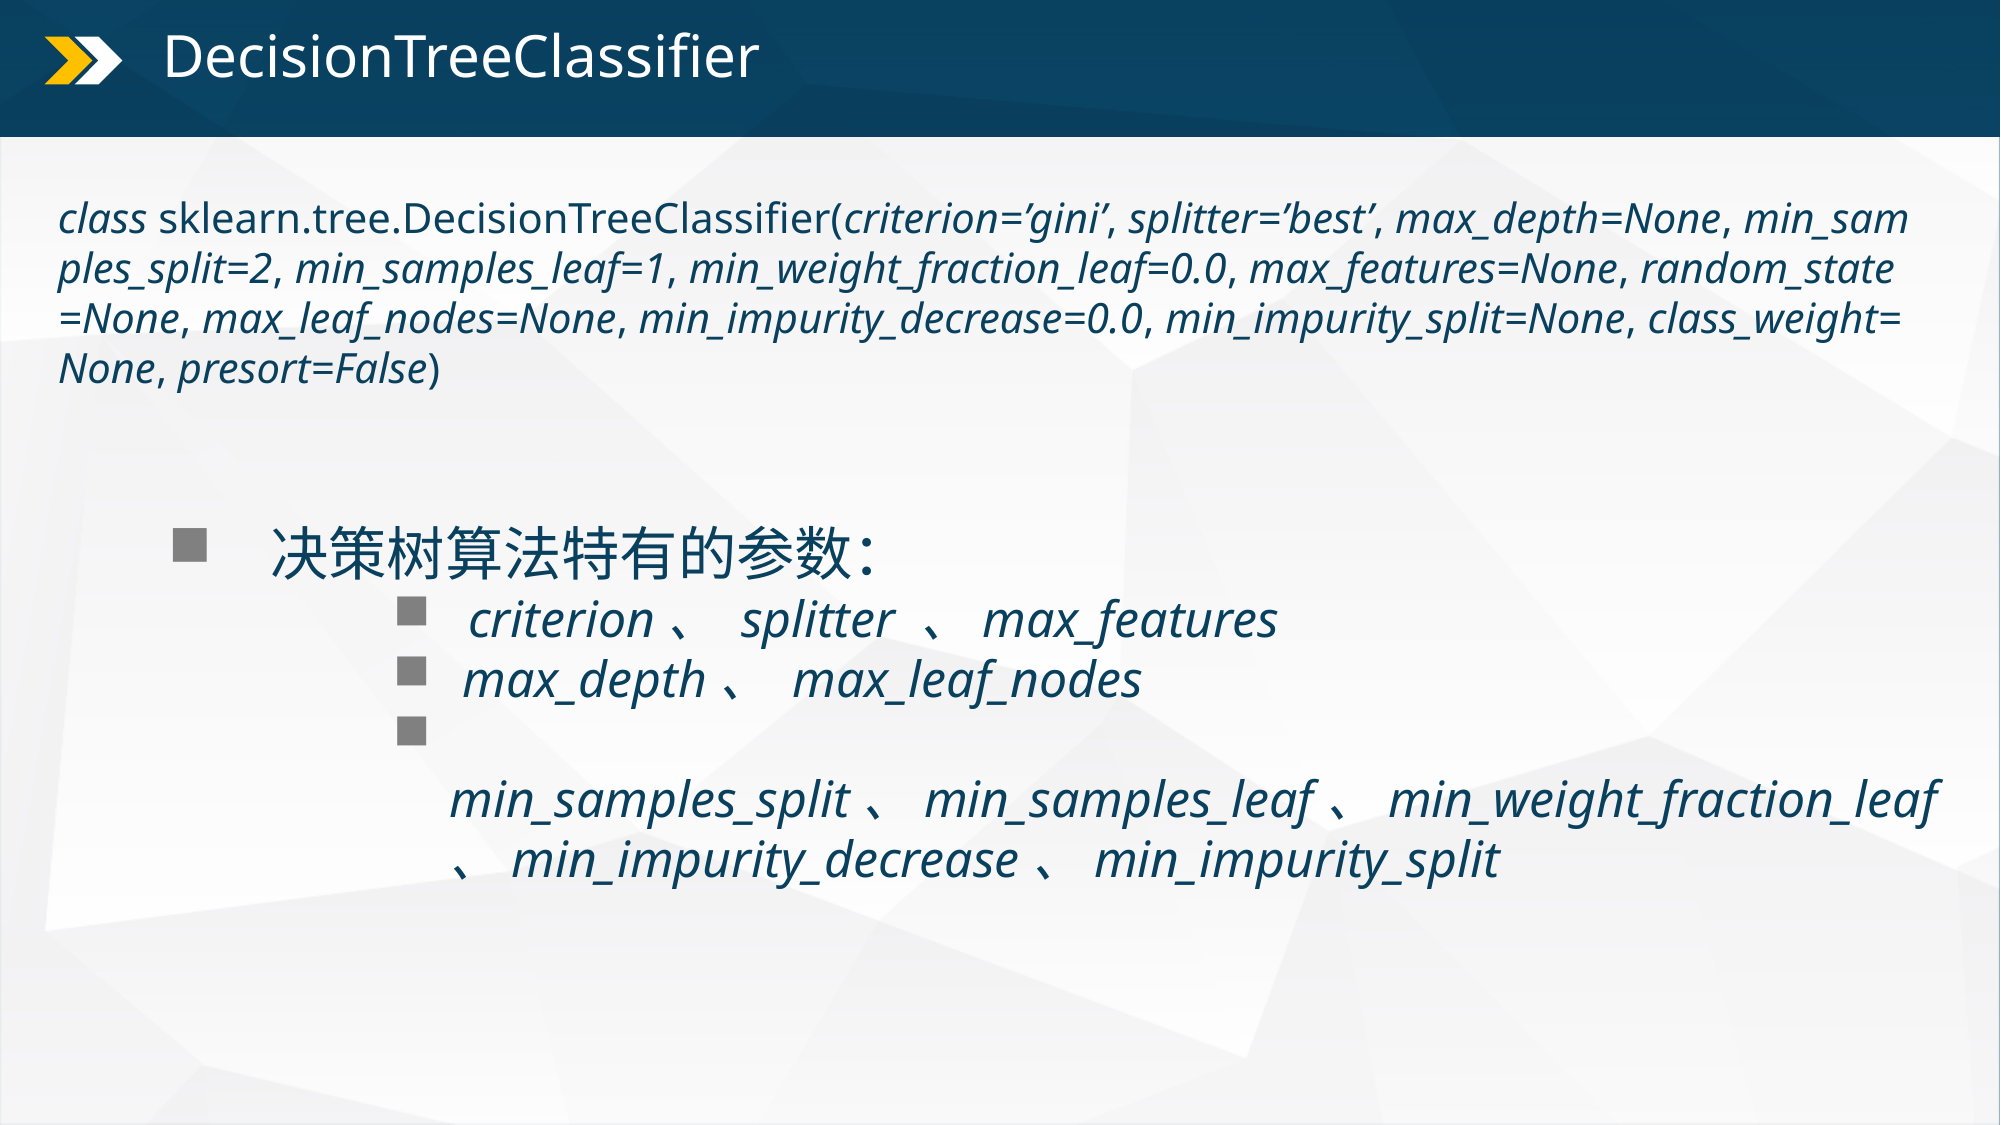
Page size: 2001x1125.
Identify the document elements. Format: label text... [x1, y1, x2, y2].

text_box 决策树算法特有的参数： criterion、 splitter 、max_features max_depth、 max_leaf_nodes min_samples_split、min_samples_leaf、min_weight_fraction_leaf、min_impurity_decrease、min_impurity_split [78, 510, 1969, 895]
picture [0, 0, 2000, 1125]
text_box DecisionTreeClassifier [154, 19, 1745, 118]
text_box class sklearn.tree.DecisionTreeClassifier(criterion=’gini’, splitter=’best’, max_depth=None, min_samples_split=2, min_samples_leaf=1, min_weight_fraction_leaf=0.0, max_features=None, random_state=None, max_leaf_nodes=None, min_impurity_decrease=0.0, min_impurity_split=None, class_weight=None, presort=False) [43, 184, 1934, 400]
